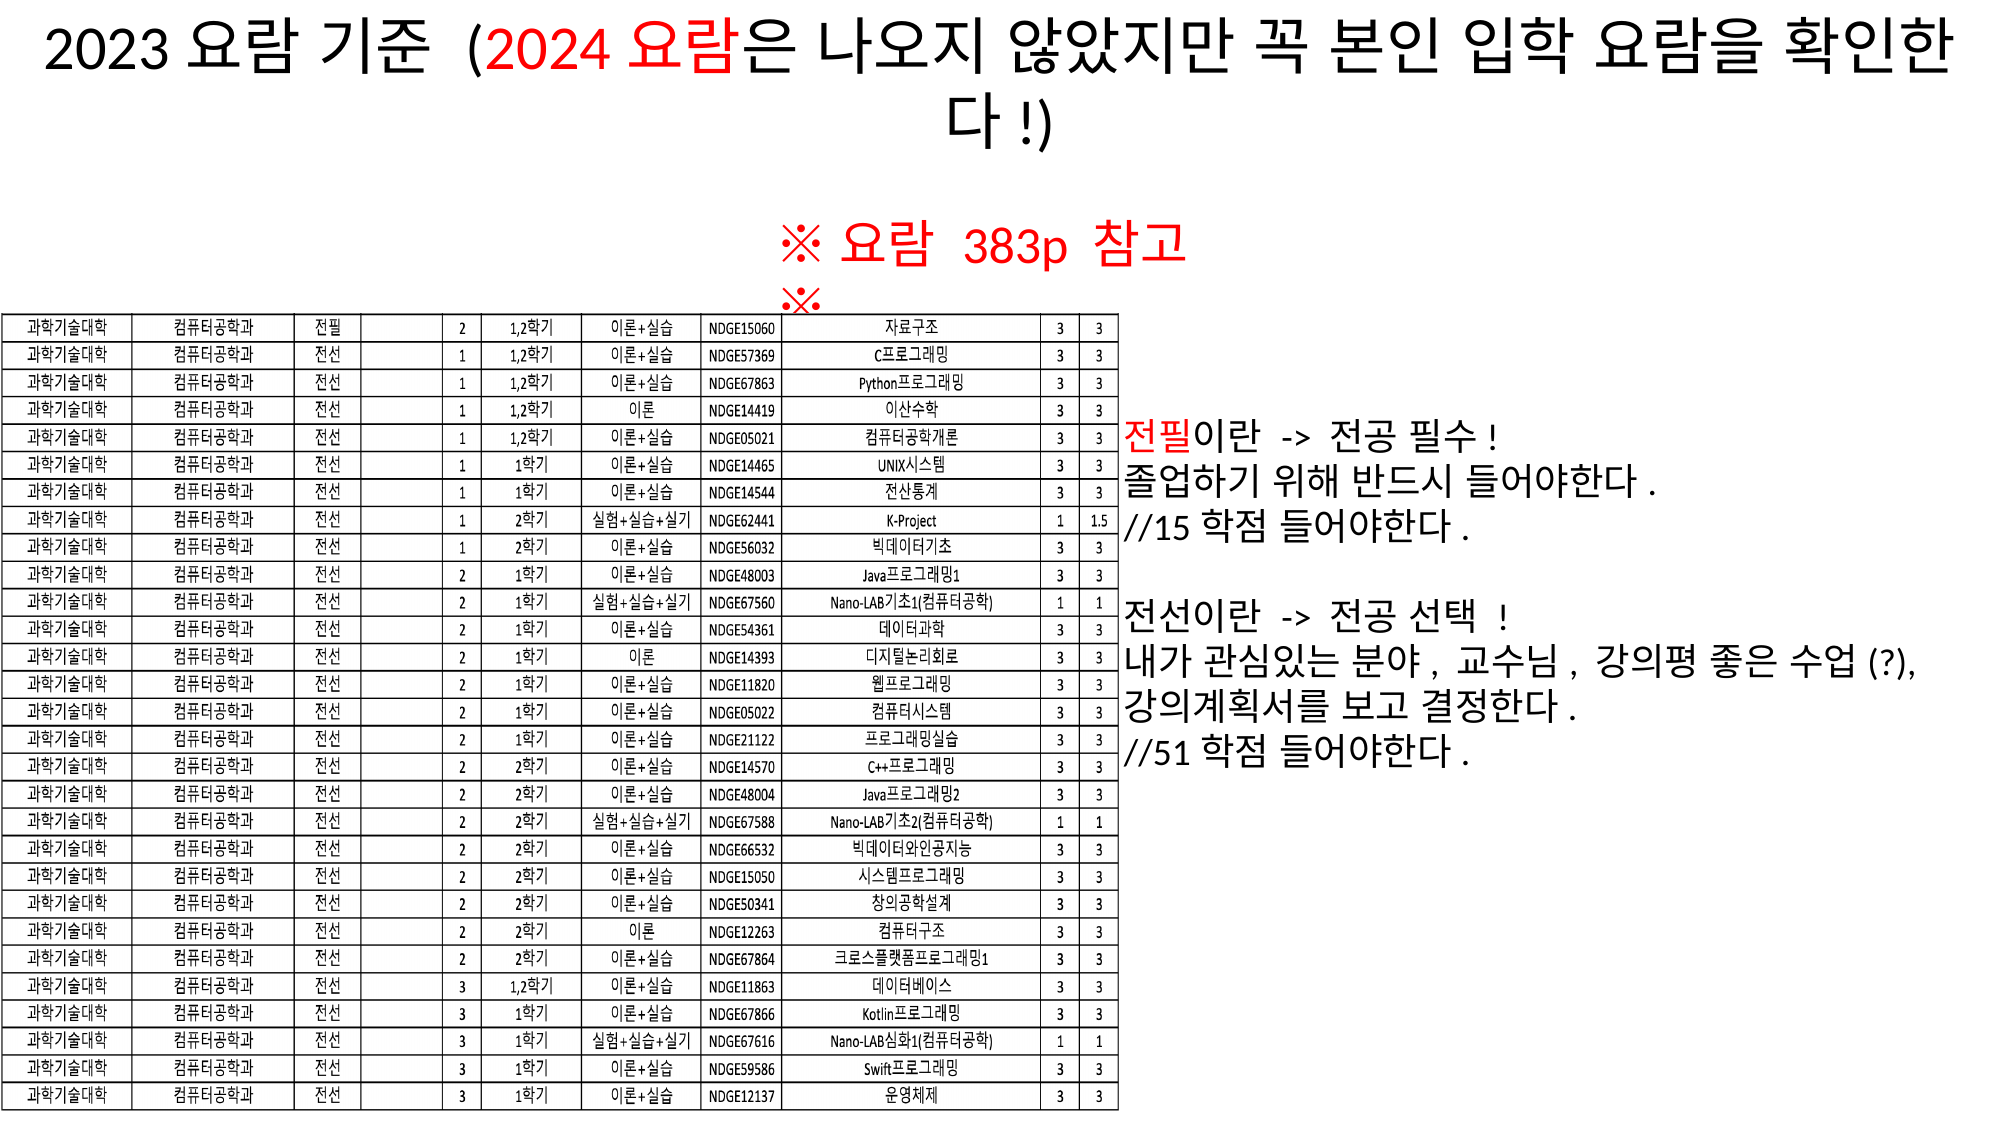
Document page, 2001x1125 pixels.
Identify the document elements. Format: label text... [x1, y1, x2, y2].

text_box 전필이란 -> 전공 필수! 졸업하기 위해 반드시 들어야한다. //15학점 들어야한다. 전선이란 -> 전공 선택 ! 내가 관심있는 분야, 교수님, 강의평 좋은 수업(?), 강의계획서를 보고 결정한다. //51학점 들어야한다. [1125, 405, 2000, 825]
text_box 2023요람 기준 (2024요람은 나오지 않았지만 꼭 본인 입학 요람을 확인한다!) [0, 0, 2000, 165]
text_box ※요람 383p 참고※ [760, 204, 1240, 344]
picture [0, 313, 1120, 1113]
